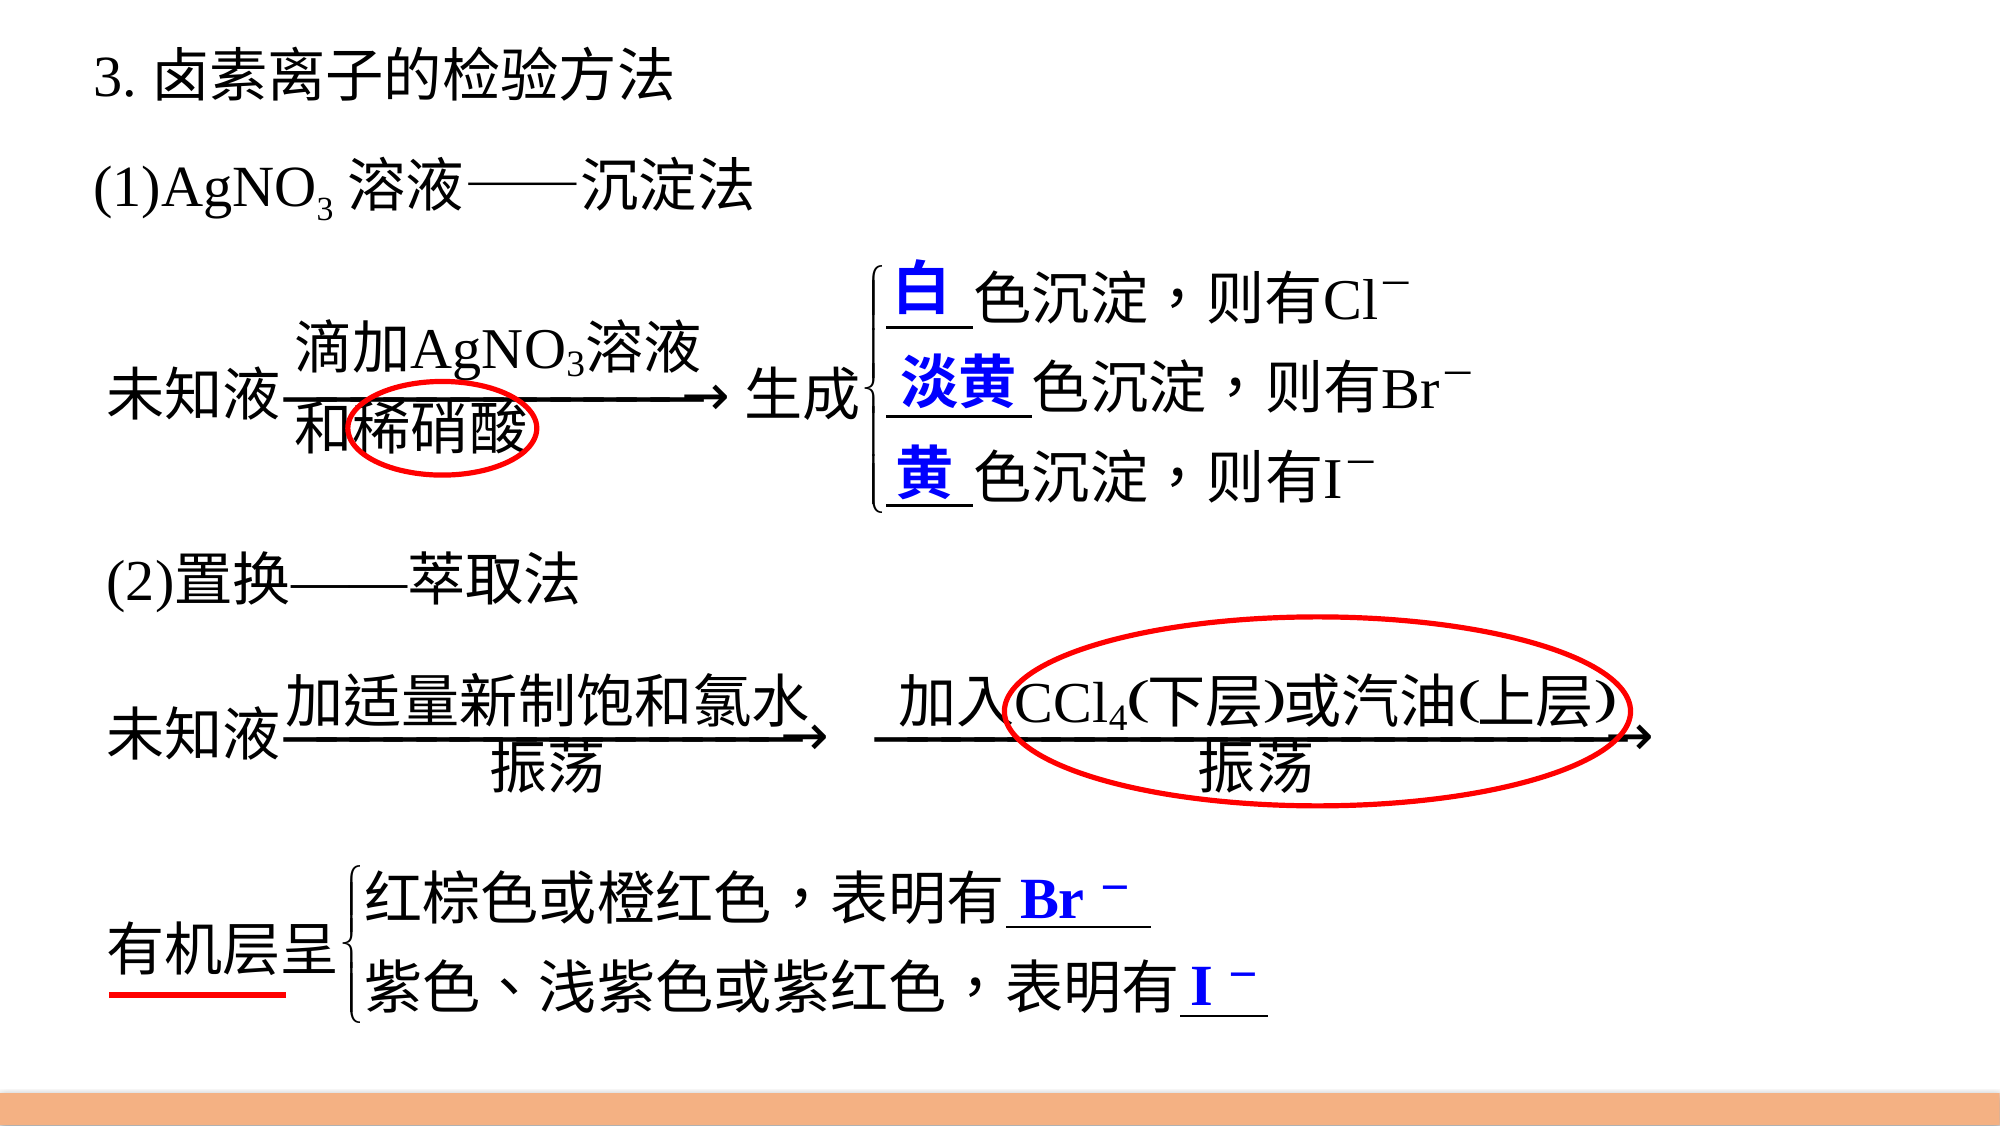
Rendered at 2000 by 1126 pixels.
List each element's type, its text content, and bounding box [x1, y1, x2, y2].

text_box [105, 540, 1980, 1083]
text_box 3.卤素离子的检验方法 (1)AgNO3溶液——沉淀法 [78, 0, 1921, 235]
text_box [0, 1092, 2000, 1126]
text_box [105, 245, 1982, 542]
